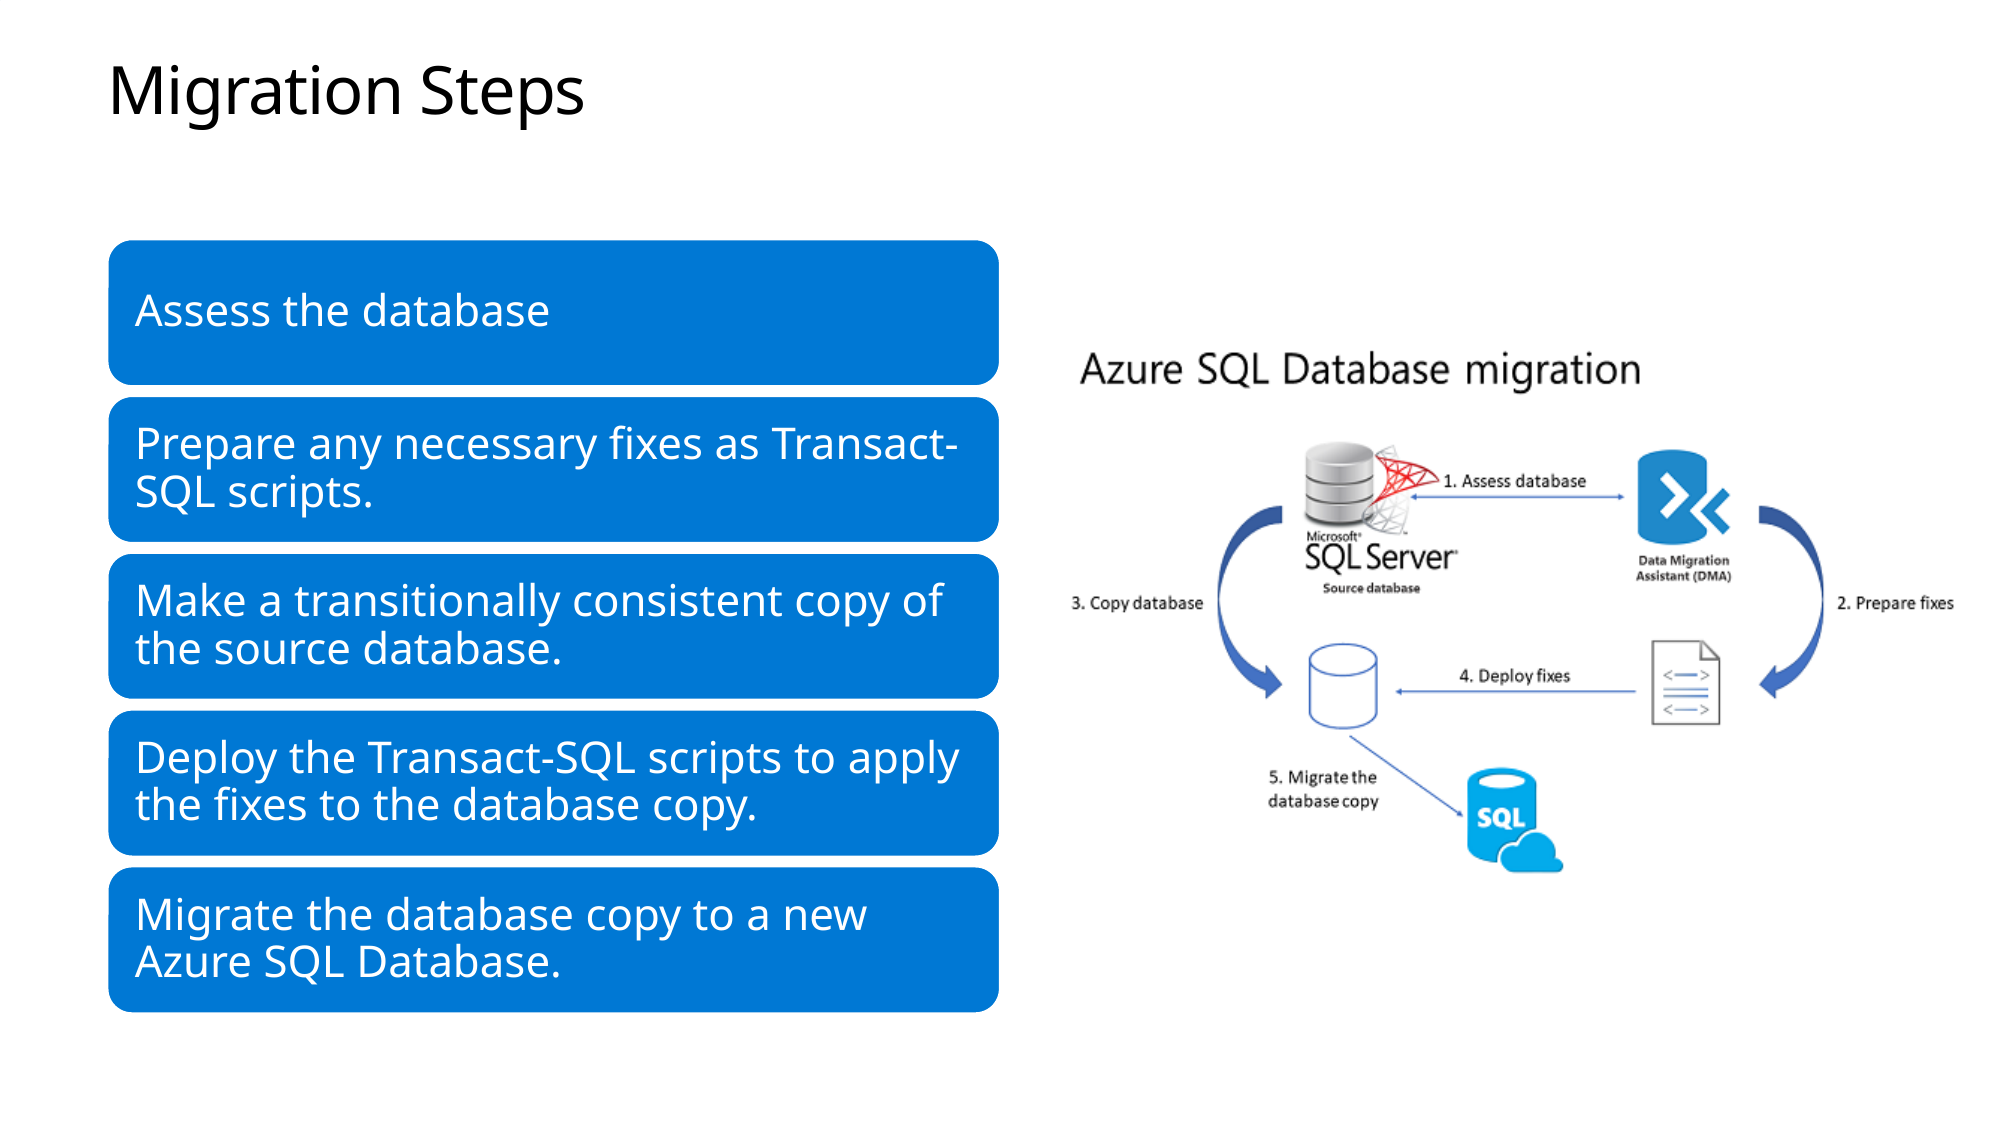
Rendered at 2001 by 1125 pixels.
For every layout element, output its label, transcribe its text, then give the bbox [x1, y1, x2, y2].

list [107, 230, 1000, 1022]
picture [1037, 331, 1994, 895]
title Migration Steps [107, 52, 1893, 129]
